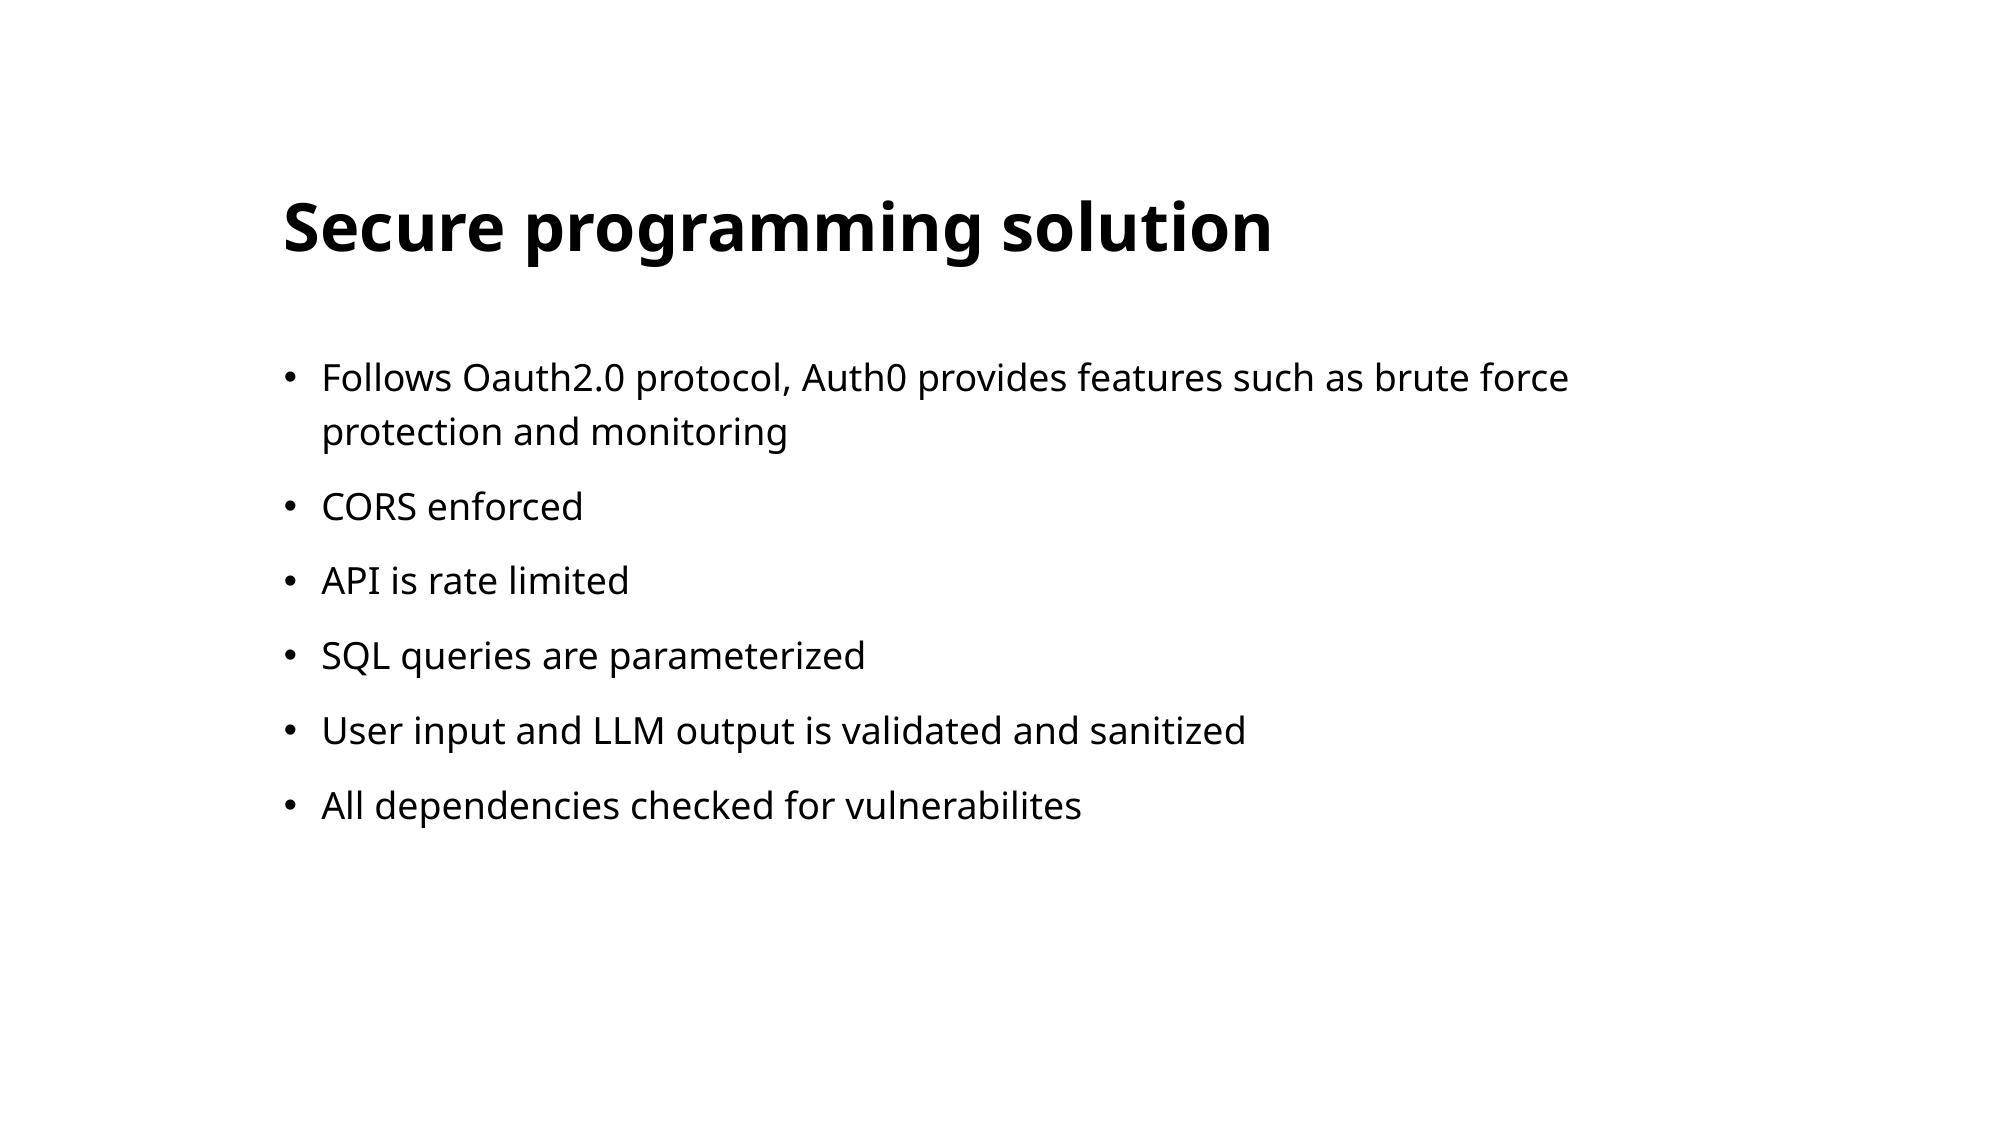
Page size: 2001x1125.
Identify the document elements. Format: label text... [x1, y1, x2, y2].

list Follows Oauth2.0 protocol, Auth0 provides features such as brute force protection and monitoring CORS enforced API is rate limited SQL queries are parameterized User input and LLM output is validated and sanitized All dependencies checked for vulnerabilites [268, 337, 1732, 1017]
title Secure programming solution [268, 112, 1732, 337]
